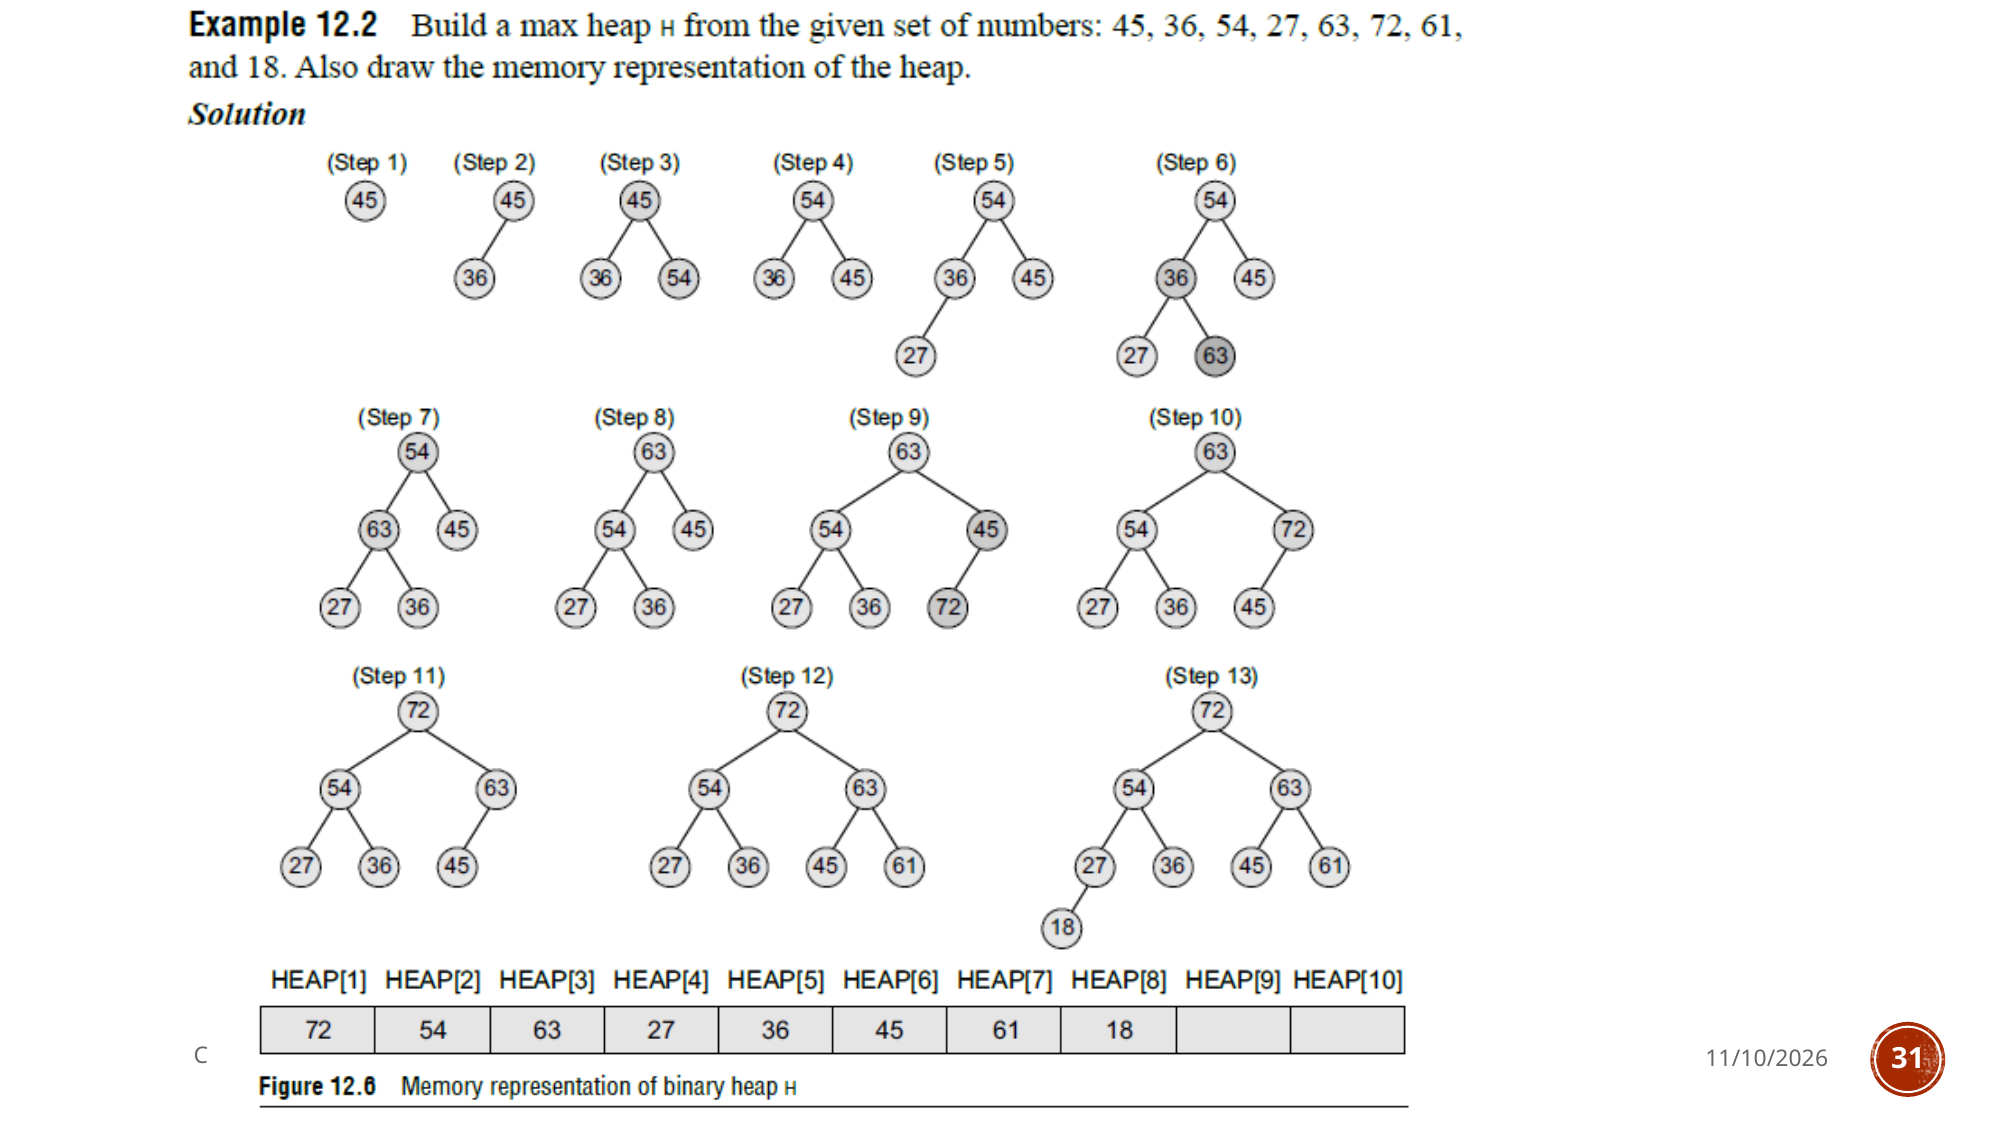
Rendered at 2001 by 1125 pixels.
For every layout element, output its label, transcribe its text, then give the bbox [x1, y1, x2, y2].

footer Светла Бойчева, ФМИ-СУ"Св. Кл. Охридски", спец. КН, 2 курс, 1 поток, 2016 г. [178, 1024, 206, 1089]
picture [154, 4, 1554, 1125]
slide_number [1427, 1028, 1844, 1089]
slide_number 31 [1855, 1028, 1961, 1089]
